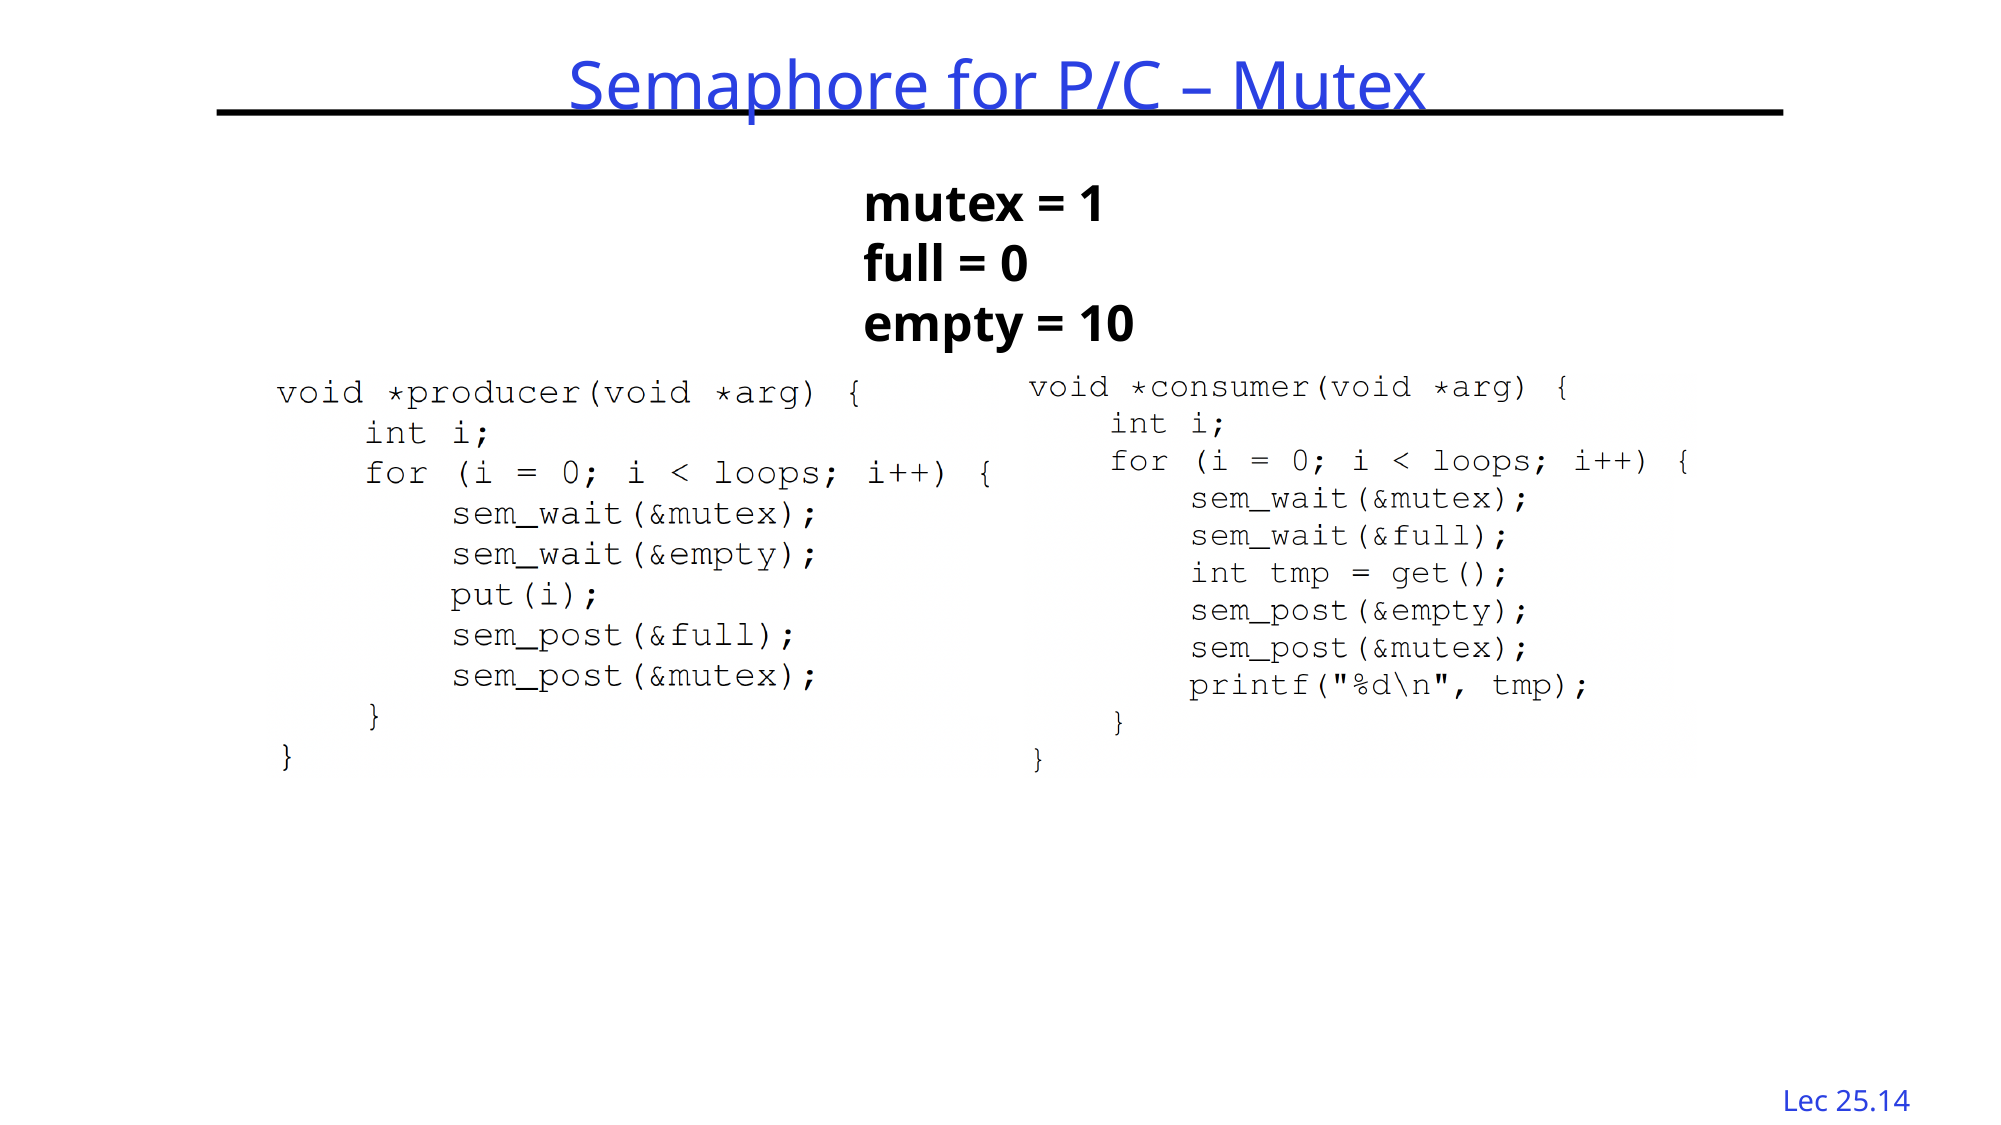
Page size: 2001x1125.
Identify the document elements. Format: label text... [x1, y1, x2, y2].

text_box mutex = 1 full = 0 empty = 10 [848, 163, 1151, 359]
title Semaphore for P/C – Mutex [68, 45, 1929, 152]
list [1023, 373, 1697, 779]
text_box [266, 373, 1000, 779]
